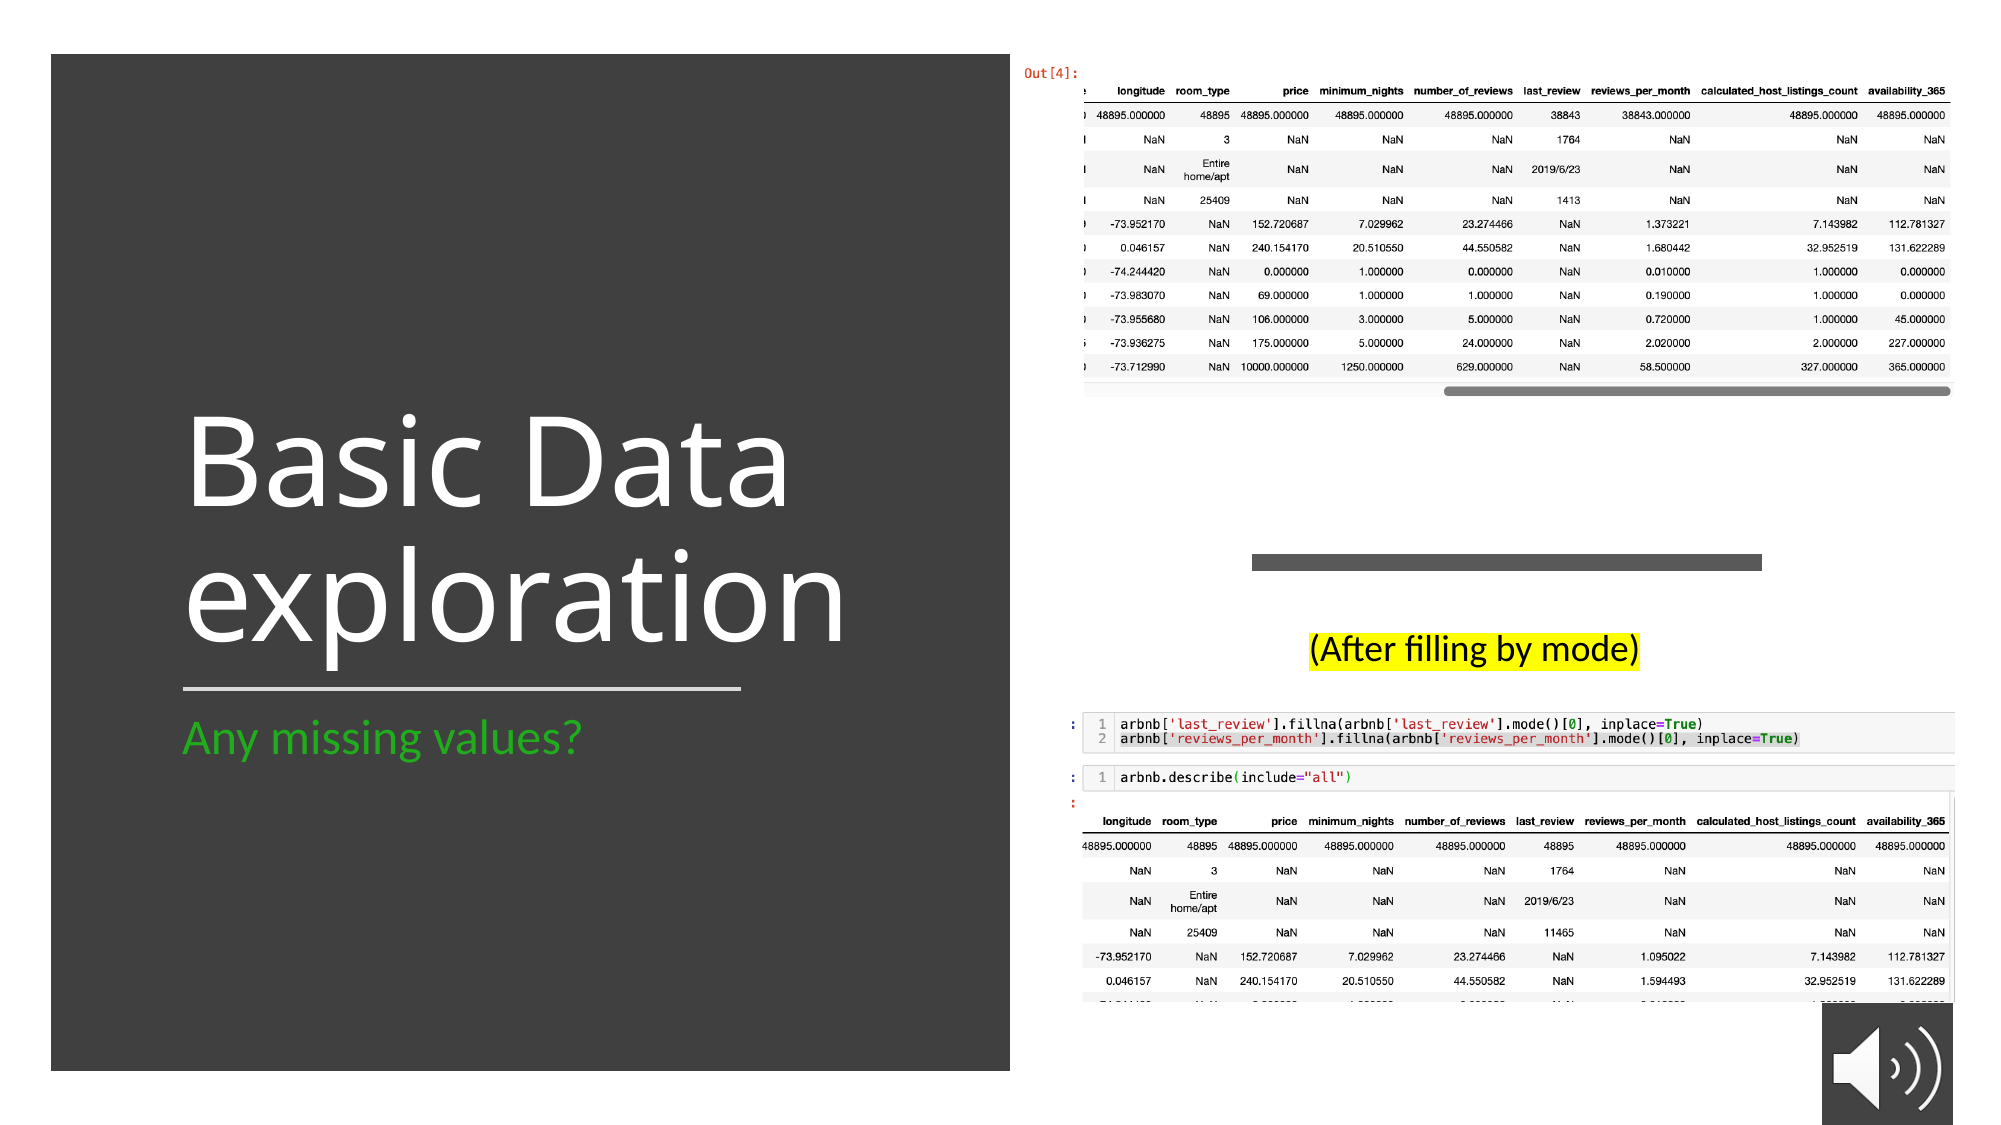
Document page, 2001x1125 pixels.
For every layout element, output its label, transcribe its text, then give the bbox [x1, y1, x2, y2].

picture [1015, 64, 1955, 397]
text_box (After filling by mode) [1293, 616, 1506, 676]
subtitle Any missing values? [167, 704, 899, 953]
text_box [61, 64, 1001, 1061]
picture [1070, 703, 1955, 1125]
text_box (After filling by mode) [1507, 616, 1676, 676]
title Basic Data exploration [167, 172, 899, 677]
